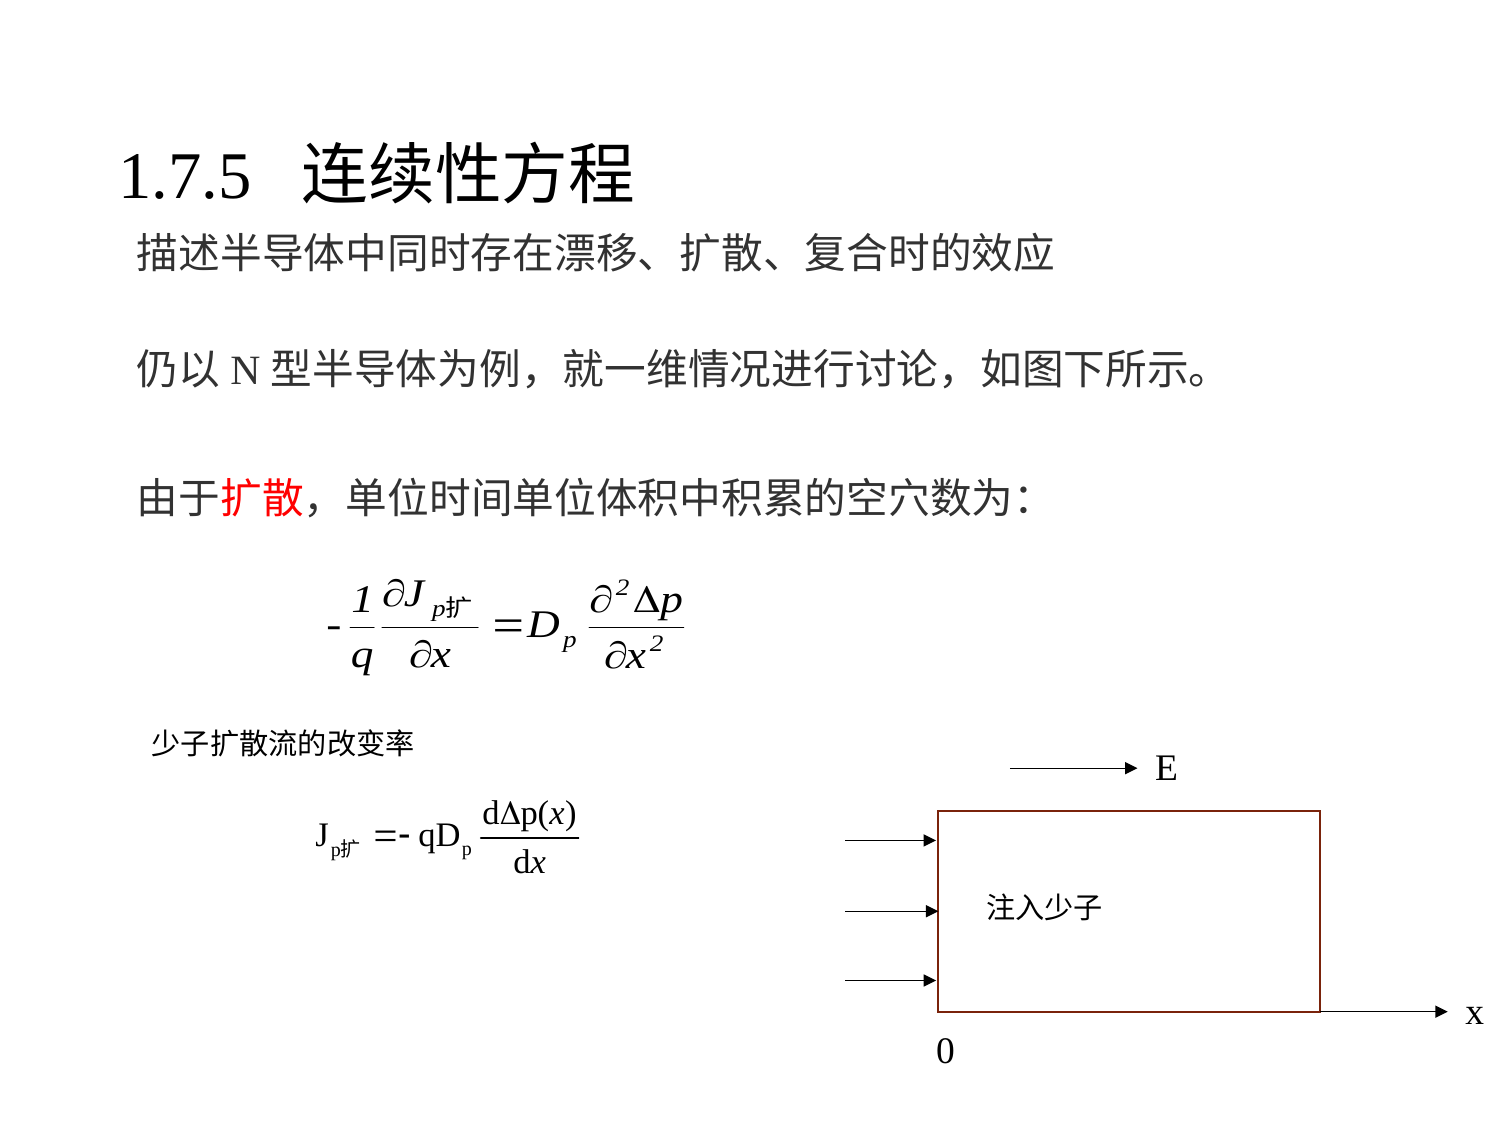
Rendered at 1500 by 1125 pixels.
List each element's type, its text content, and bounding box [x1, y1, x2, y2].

list 描述半导体中同时存在漂移、扩散、复合时的效应 仍以N型半导体为例，就一维情况进行讨论，如图下所示。 由于扩散，单位时间单位体积中积累的空穴数为： [121, 278, 1397, 900]
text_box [324, 572, 688, 680]
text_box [310, 791, 587, 881]
title 1.7.5 连续性方程 [103, 59, 1397, 278]
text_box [845, 735, 1500, 1080]
text_box 少子扩散流的改变率 [136, 718, 430, 768]
